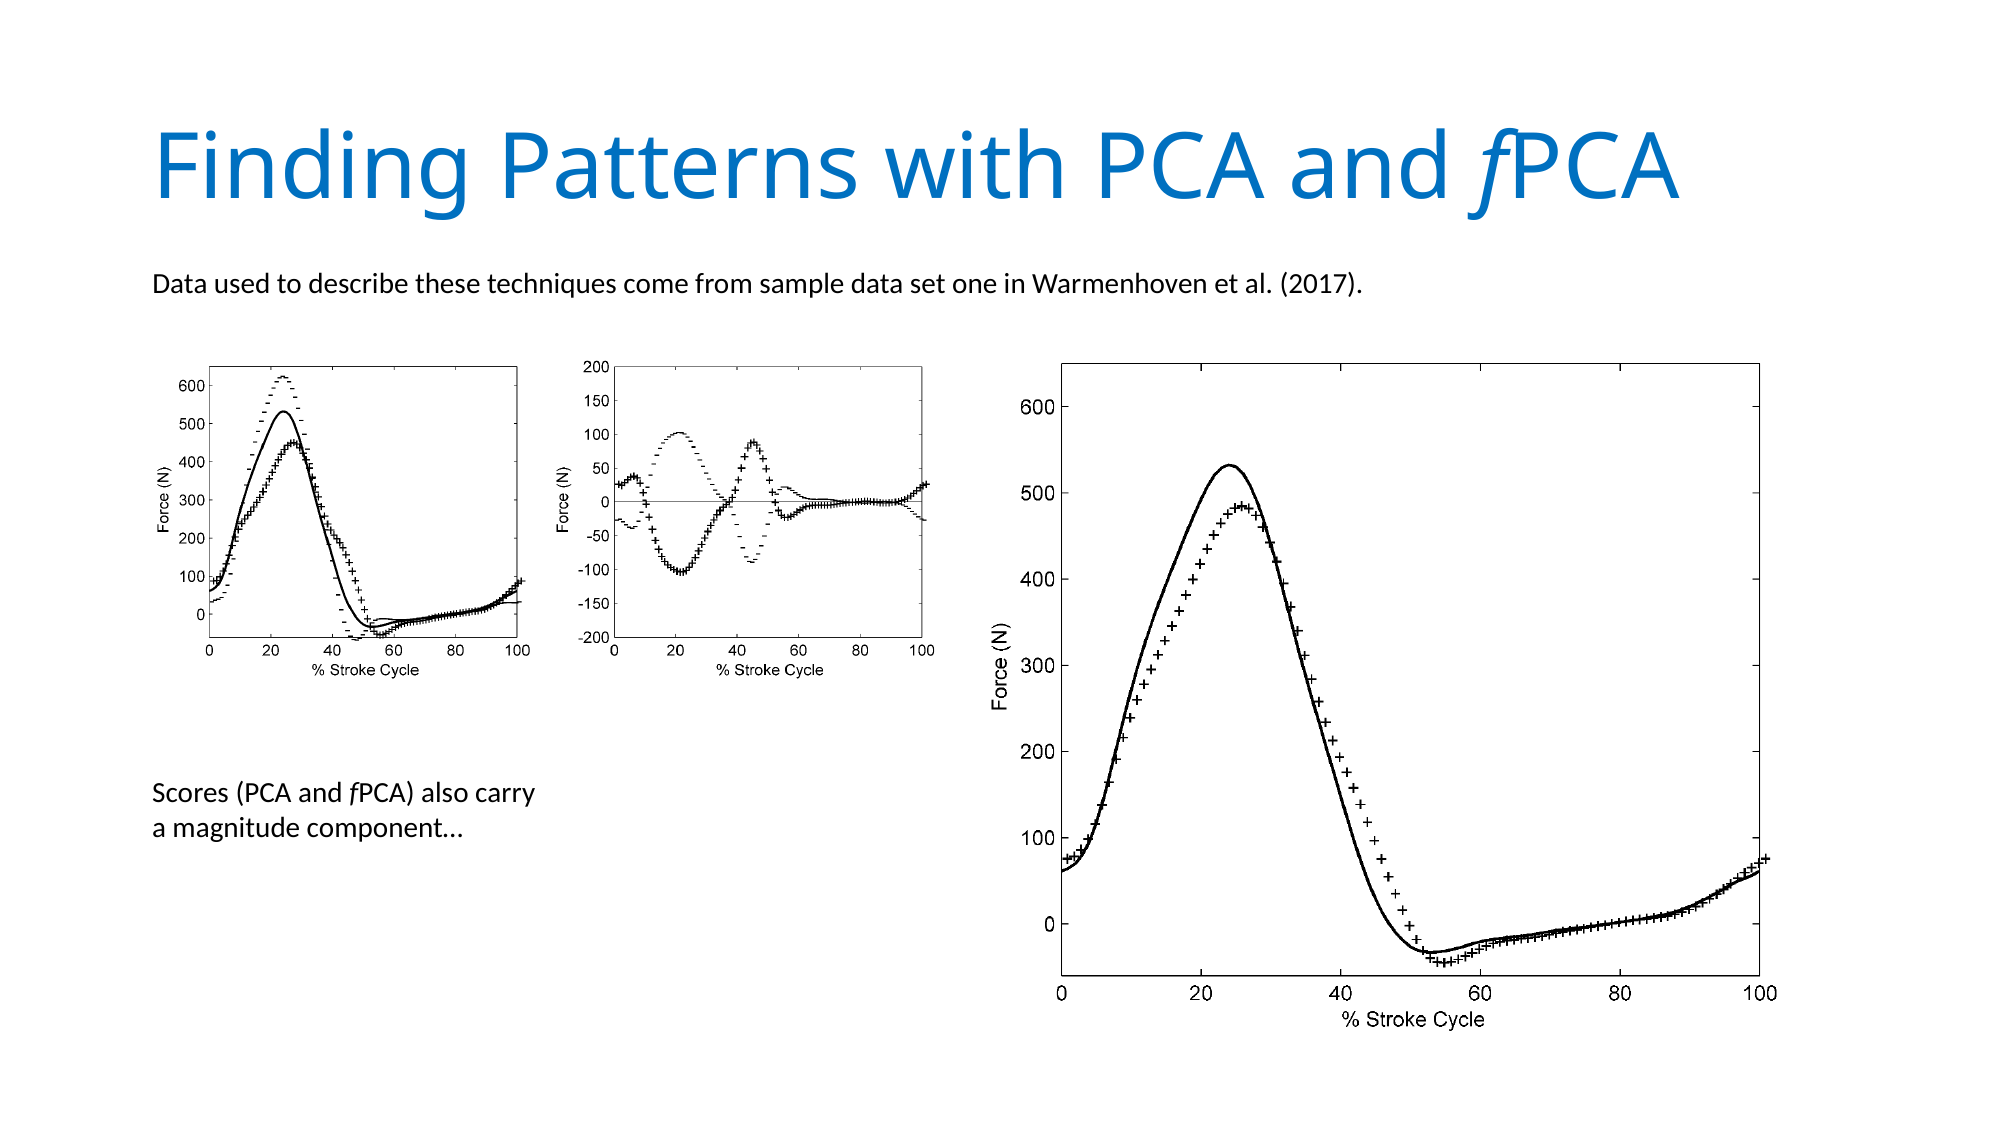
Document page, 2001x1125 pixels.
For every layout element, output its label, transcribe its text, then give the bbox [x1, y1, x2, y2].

title Finding Patterns with PCA and fPCA [137, 59, 1863, 278]
text_box Data used to describe these techniques come from sample data set one in Warmenhoven et al. (2017). [137, 278, 1494, 307]
text_box Scores (PCA and fPCA) also carry a magnitude component… [137, 765, 558, 851]
picture [22, 307, 1845, 1058]
